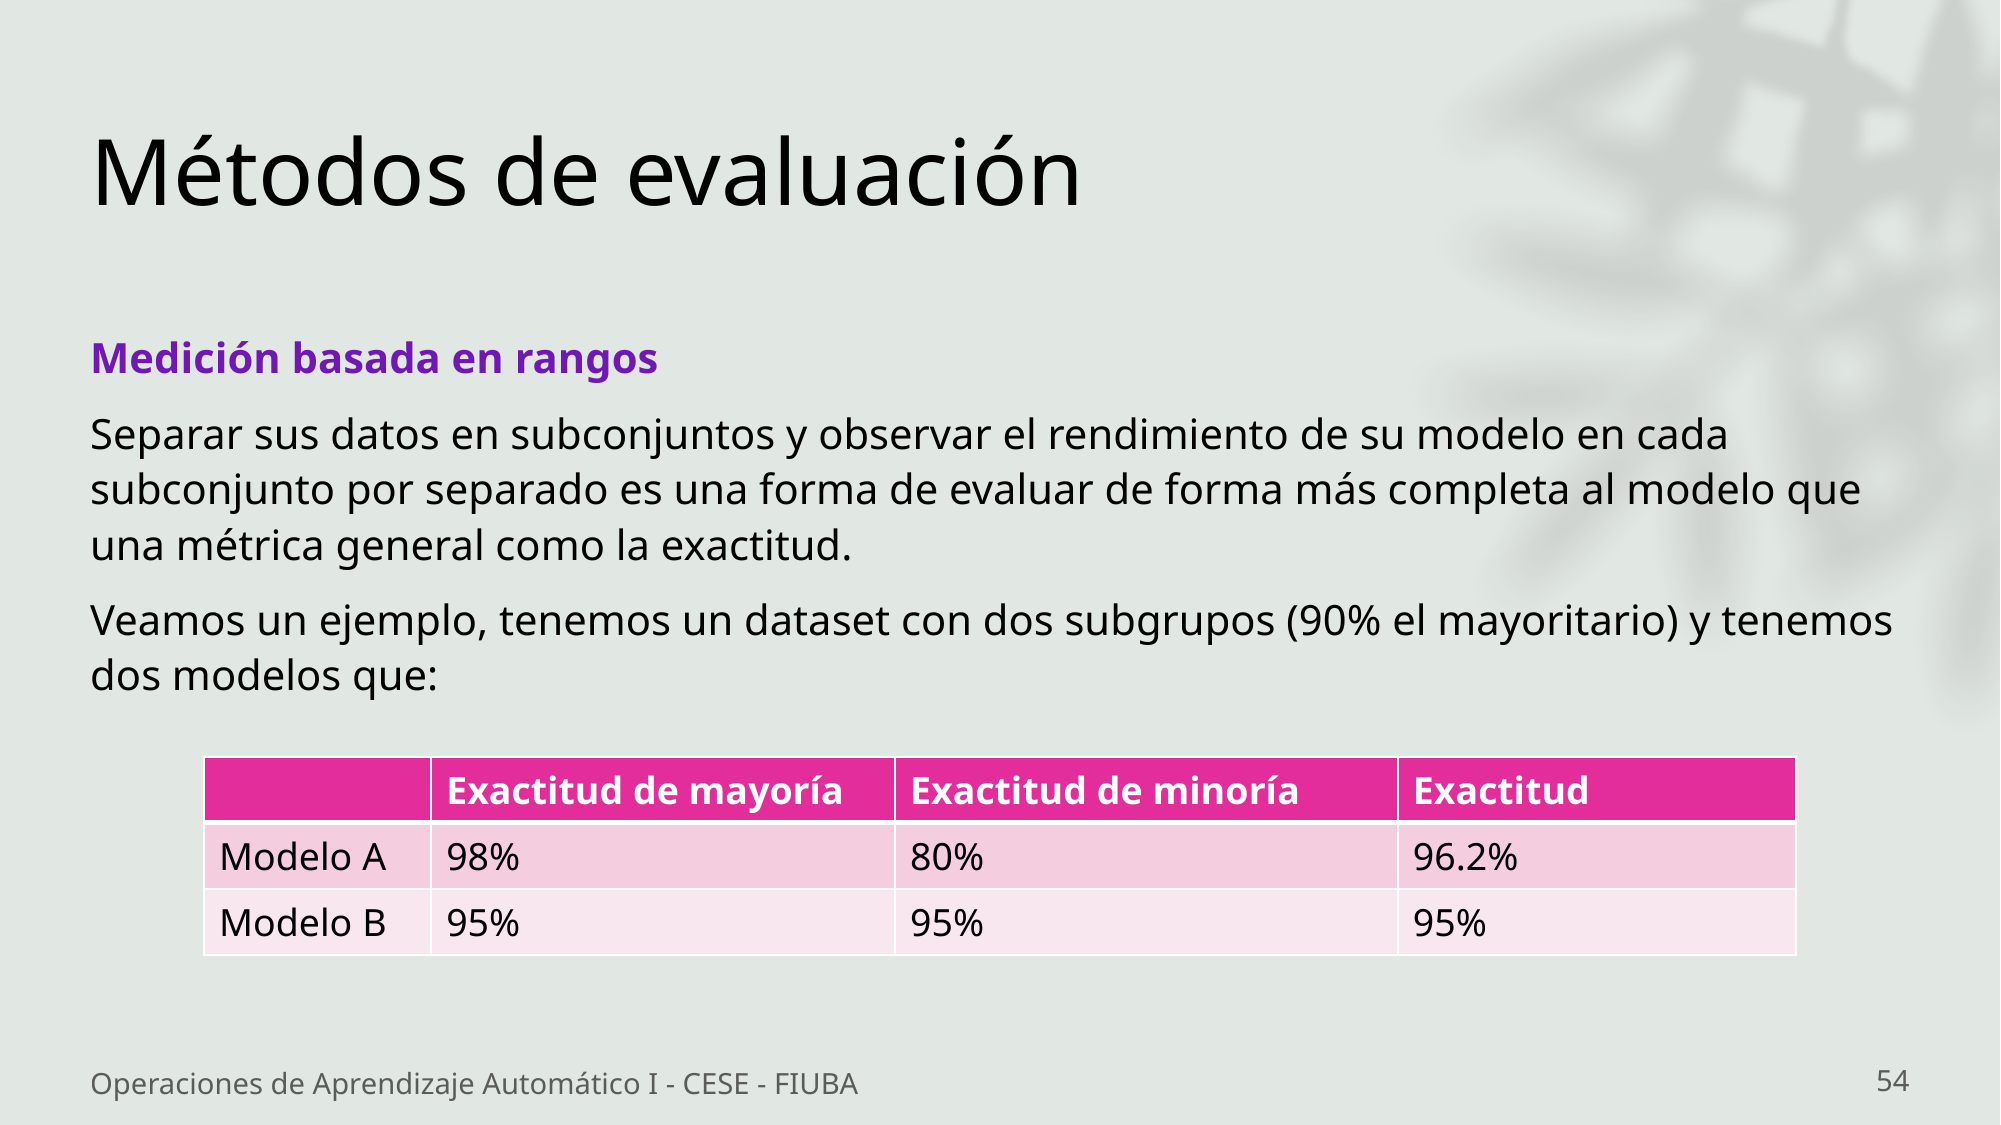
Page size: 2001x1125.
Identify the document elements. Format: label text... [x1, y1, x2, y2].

table_cell Modelo A [205, 825, 430, 888]
table_cell 95% [896, 890, 1397, 954]
table_header Exactitud de minoría [896, 758, 1397, 820]
table_cell Modelo B [205, 890, 430, 954]
table_header Exactitud [1399, 758, 1795, 820]
table_cell 80% [896, 825, 1397, 888]
table_header [205, 758, 430, 820]
table_cell 96.2% [1399, 825, 1795, 888]
slide_number 54 [1474, 1052, 1925, 1113]
footer Operaciones de Aprendizaje Automático I - CESE - FIUBA [75, 1052, 1052, 1113]
table_cell 98% [432, 825, 894, 888]
table_cell 95% [432, 890, 894, 954]
title Métodos de evaluación [75, 60, 1863, 278]
table_header Exactitud de mayoría [432, 758, 894, 820]
list Medición basada en rangos Separar sus datos en subconjuntos y observar el rendimiento de su modelo en cada subconjunto por separado es una forma de evaluar de forma más completa al modelo que una métrica general como la exactitud. Veamos un ejemplo, tenemos un dataset con dos subgrupos (90% el mayoritario) y tenemos dos modelos que: [75, 319, 1925, 1009]
table_cell 95% [1399, 890, 1795, 954]
